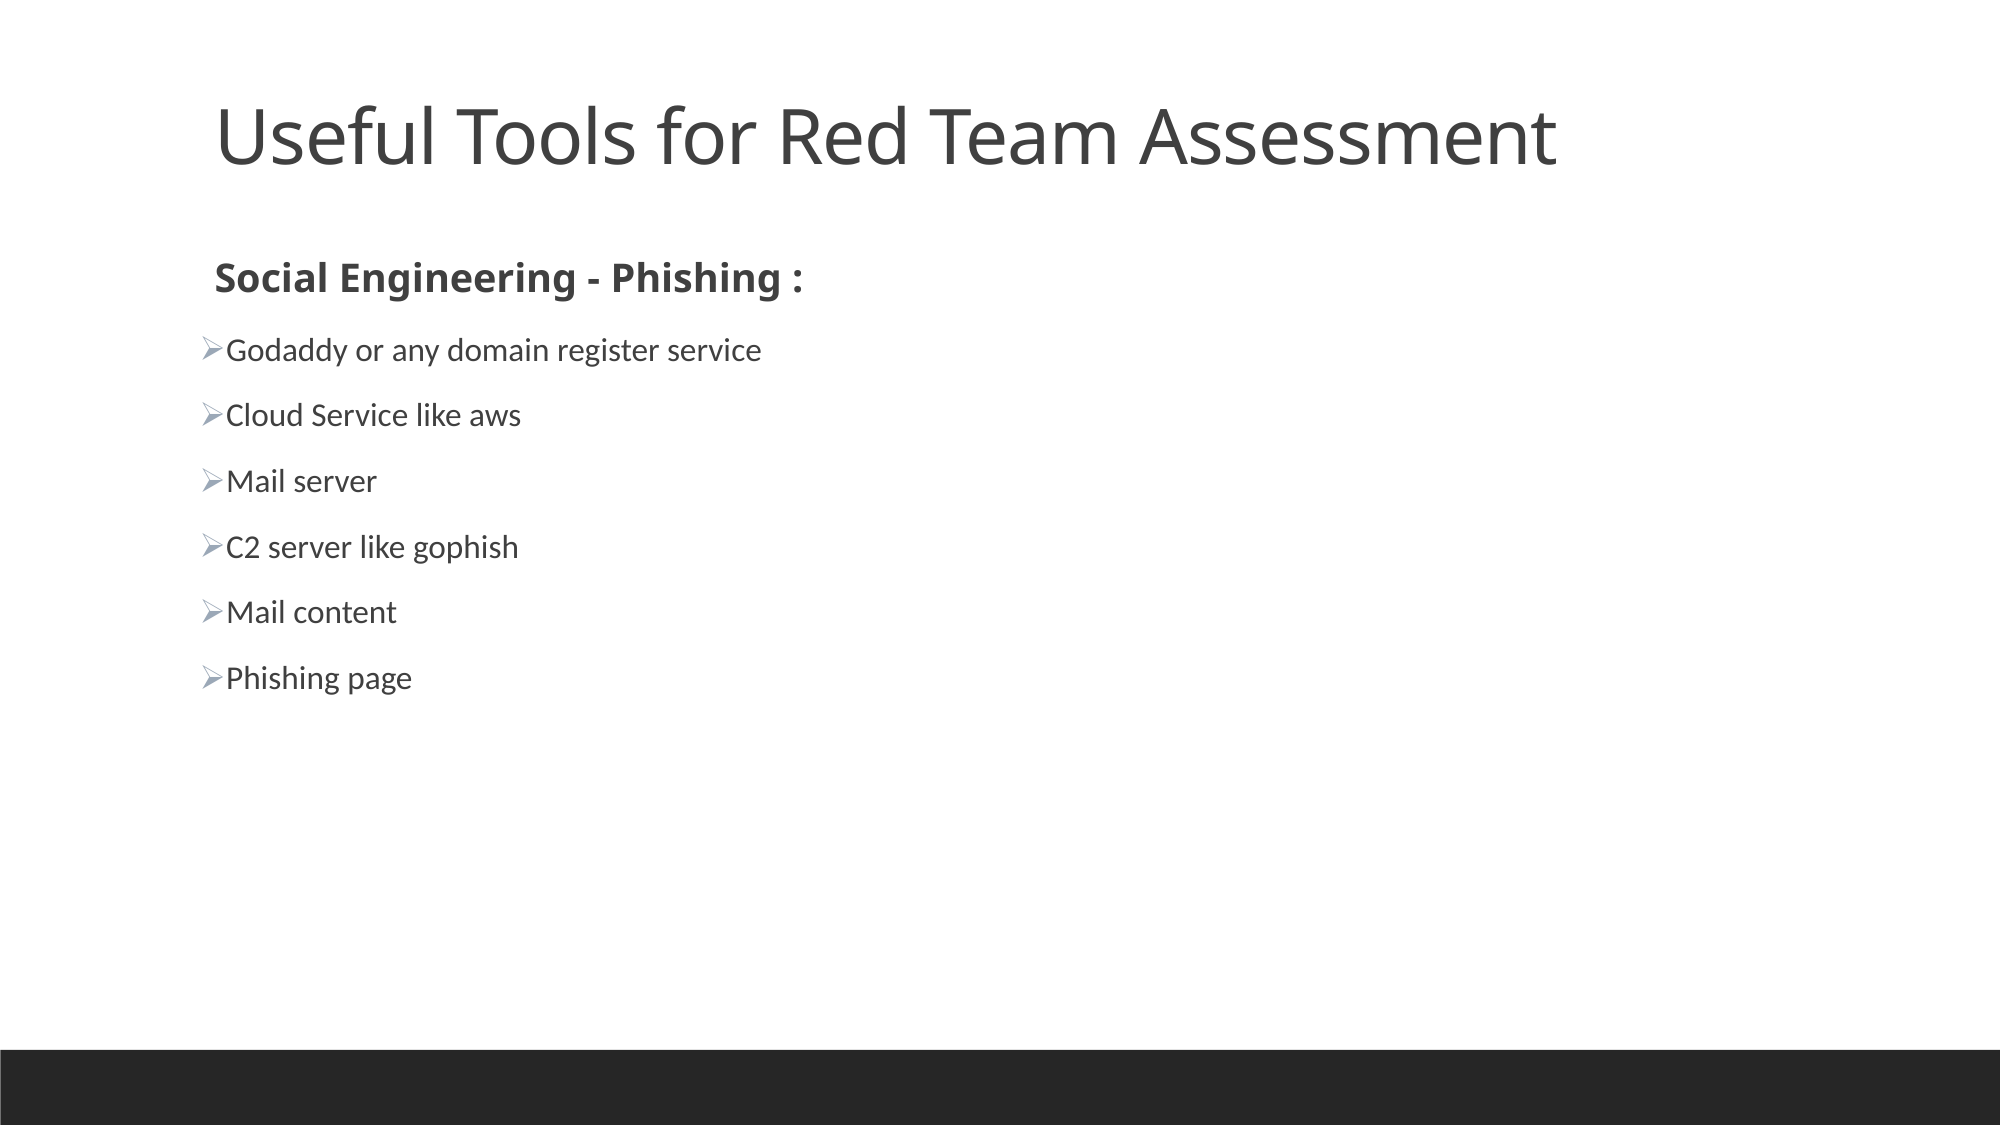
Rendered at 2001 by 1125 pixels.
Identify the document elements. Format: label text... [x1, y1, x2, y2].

title Useful Tools for Red Team Assessment [199, 81, 1850, 191]
list Social Engineering - Phishing : Godaddy or any domain register service Cloud Service like aws Mail server C2 server like gophish Mail content Phishing page [199, 236, 1850, 891]
